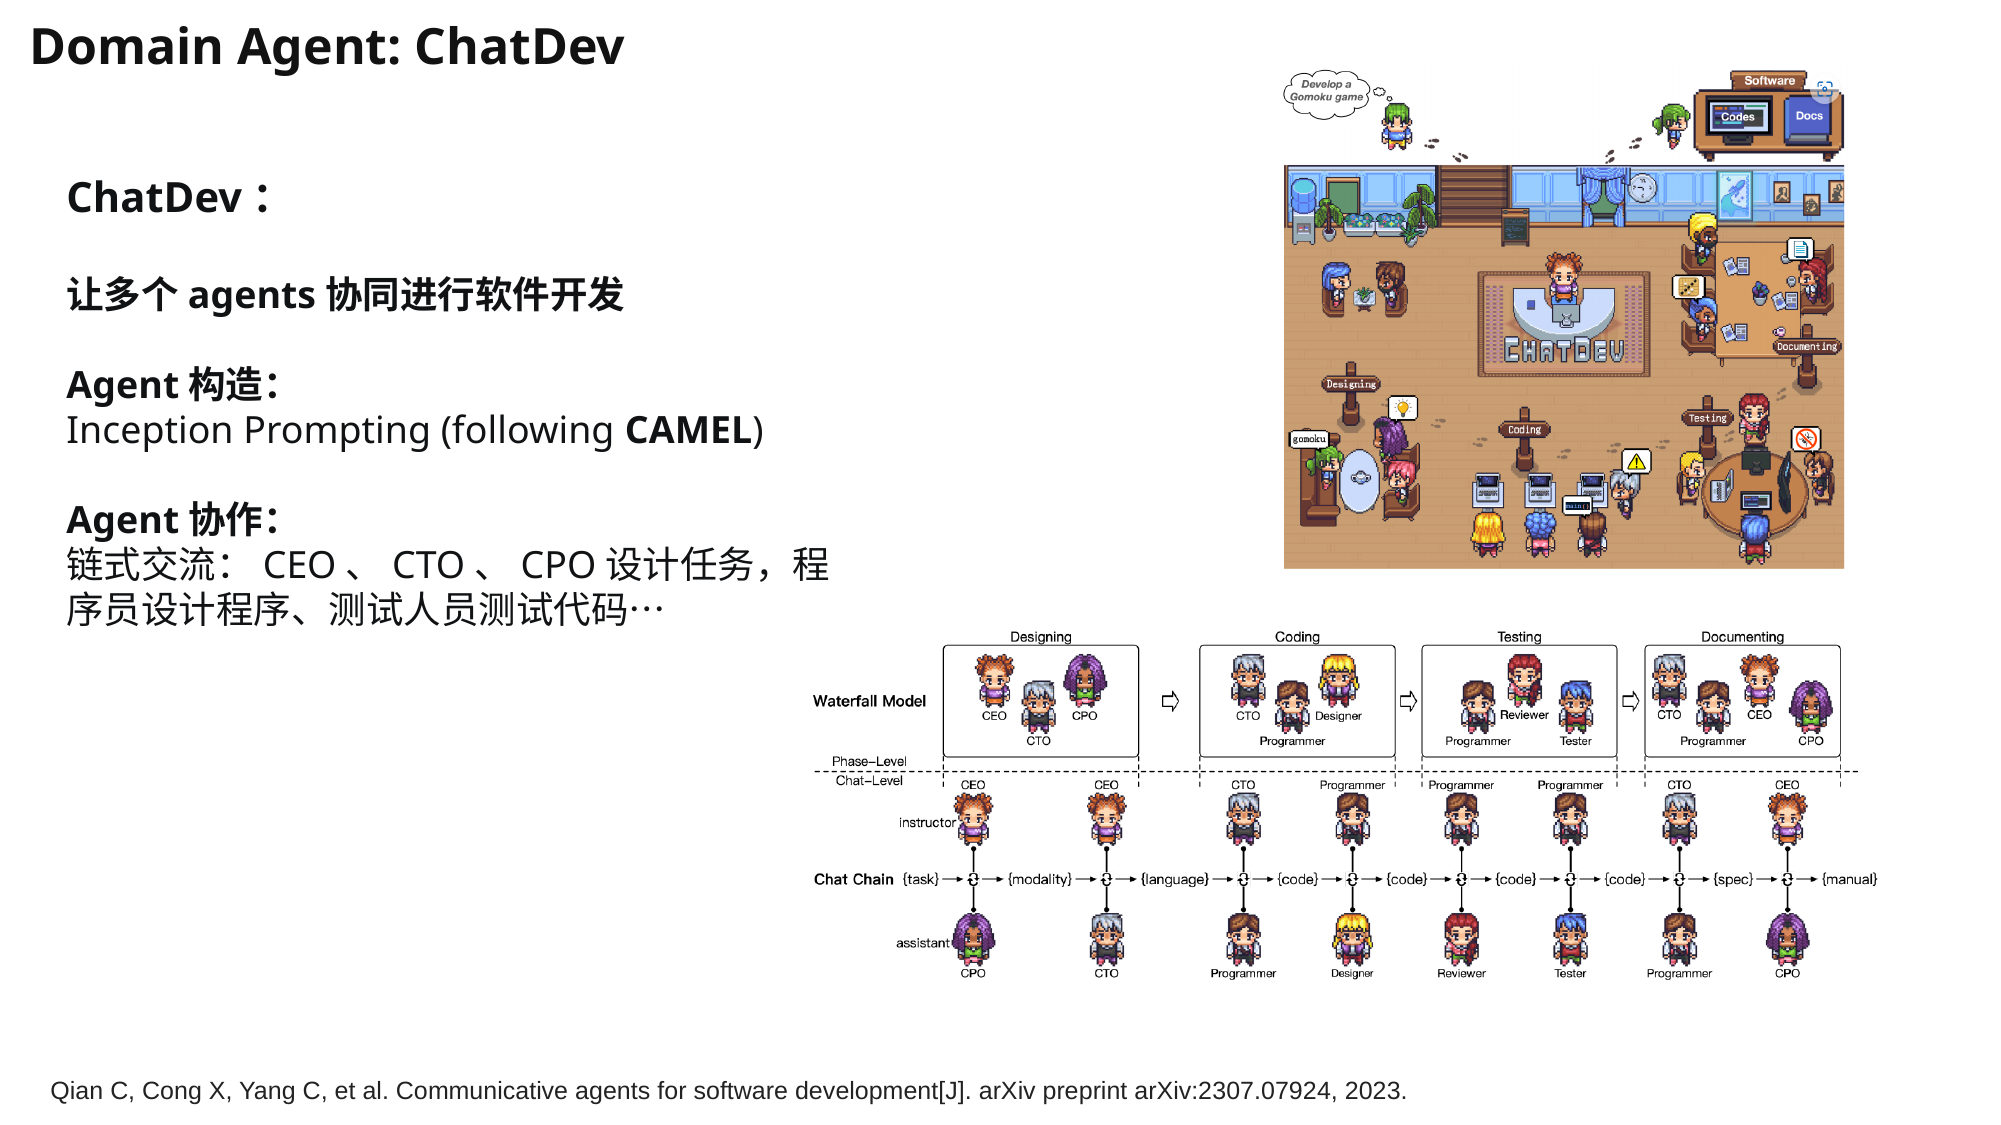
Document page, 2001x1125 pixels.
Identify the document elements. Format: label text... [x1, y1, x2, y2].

text_box Qian C, Cong X, Yang C, et al. Communicative agents for software development[J]. arXiv preprint arXiv:2307.07924, 2023. [35, 1066, 1982, 1112]
text_box Domain Agent: ChatDev [14, 7, 1961, 83]
picture [800, 619, 1914, 994]
picture [1264, 64, 1855, 575]
text_box ChatDev： 让多个agents协同进行软件开发 Agent构造： Inception Prompting (following CAMEL) Agent协作： 链式交流：CEO、CTO、CPO设计任务，程序员设计程序、测试人员测试代码… [51, 163, 854, 639]
